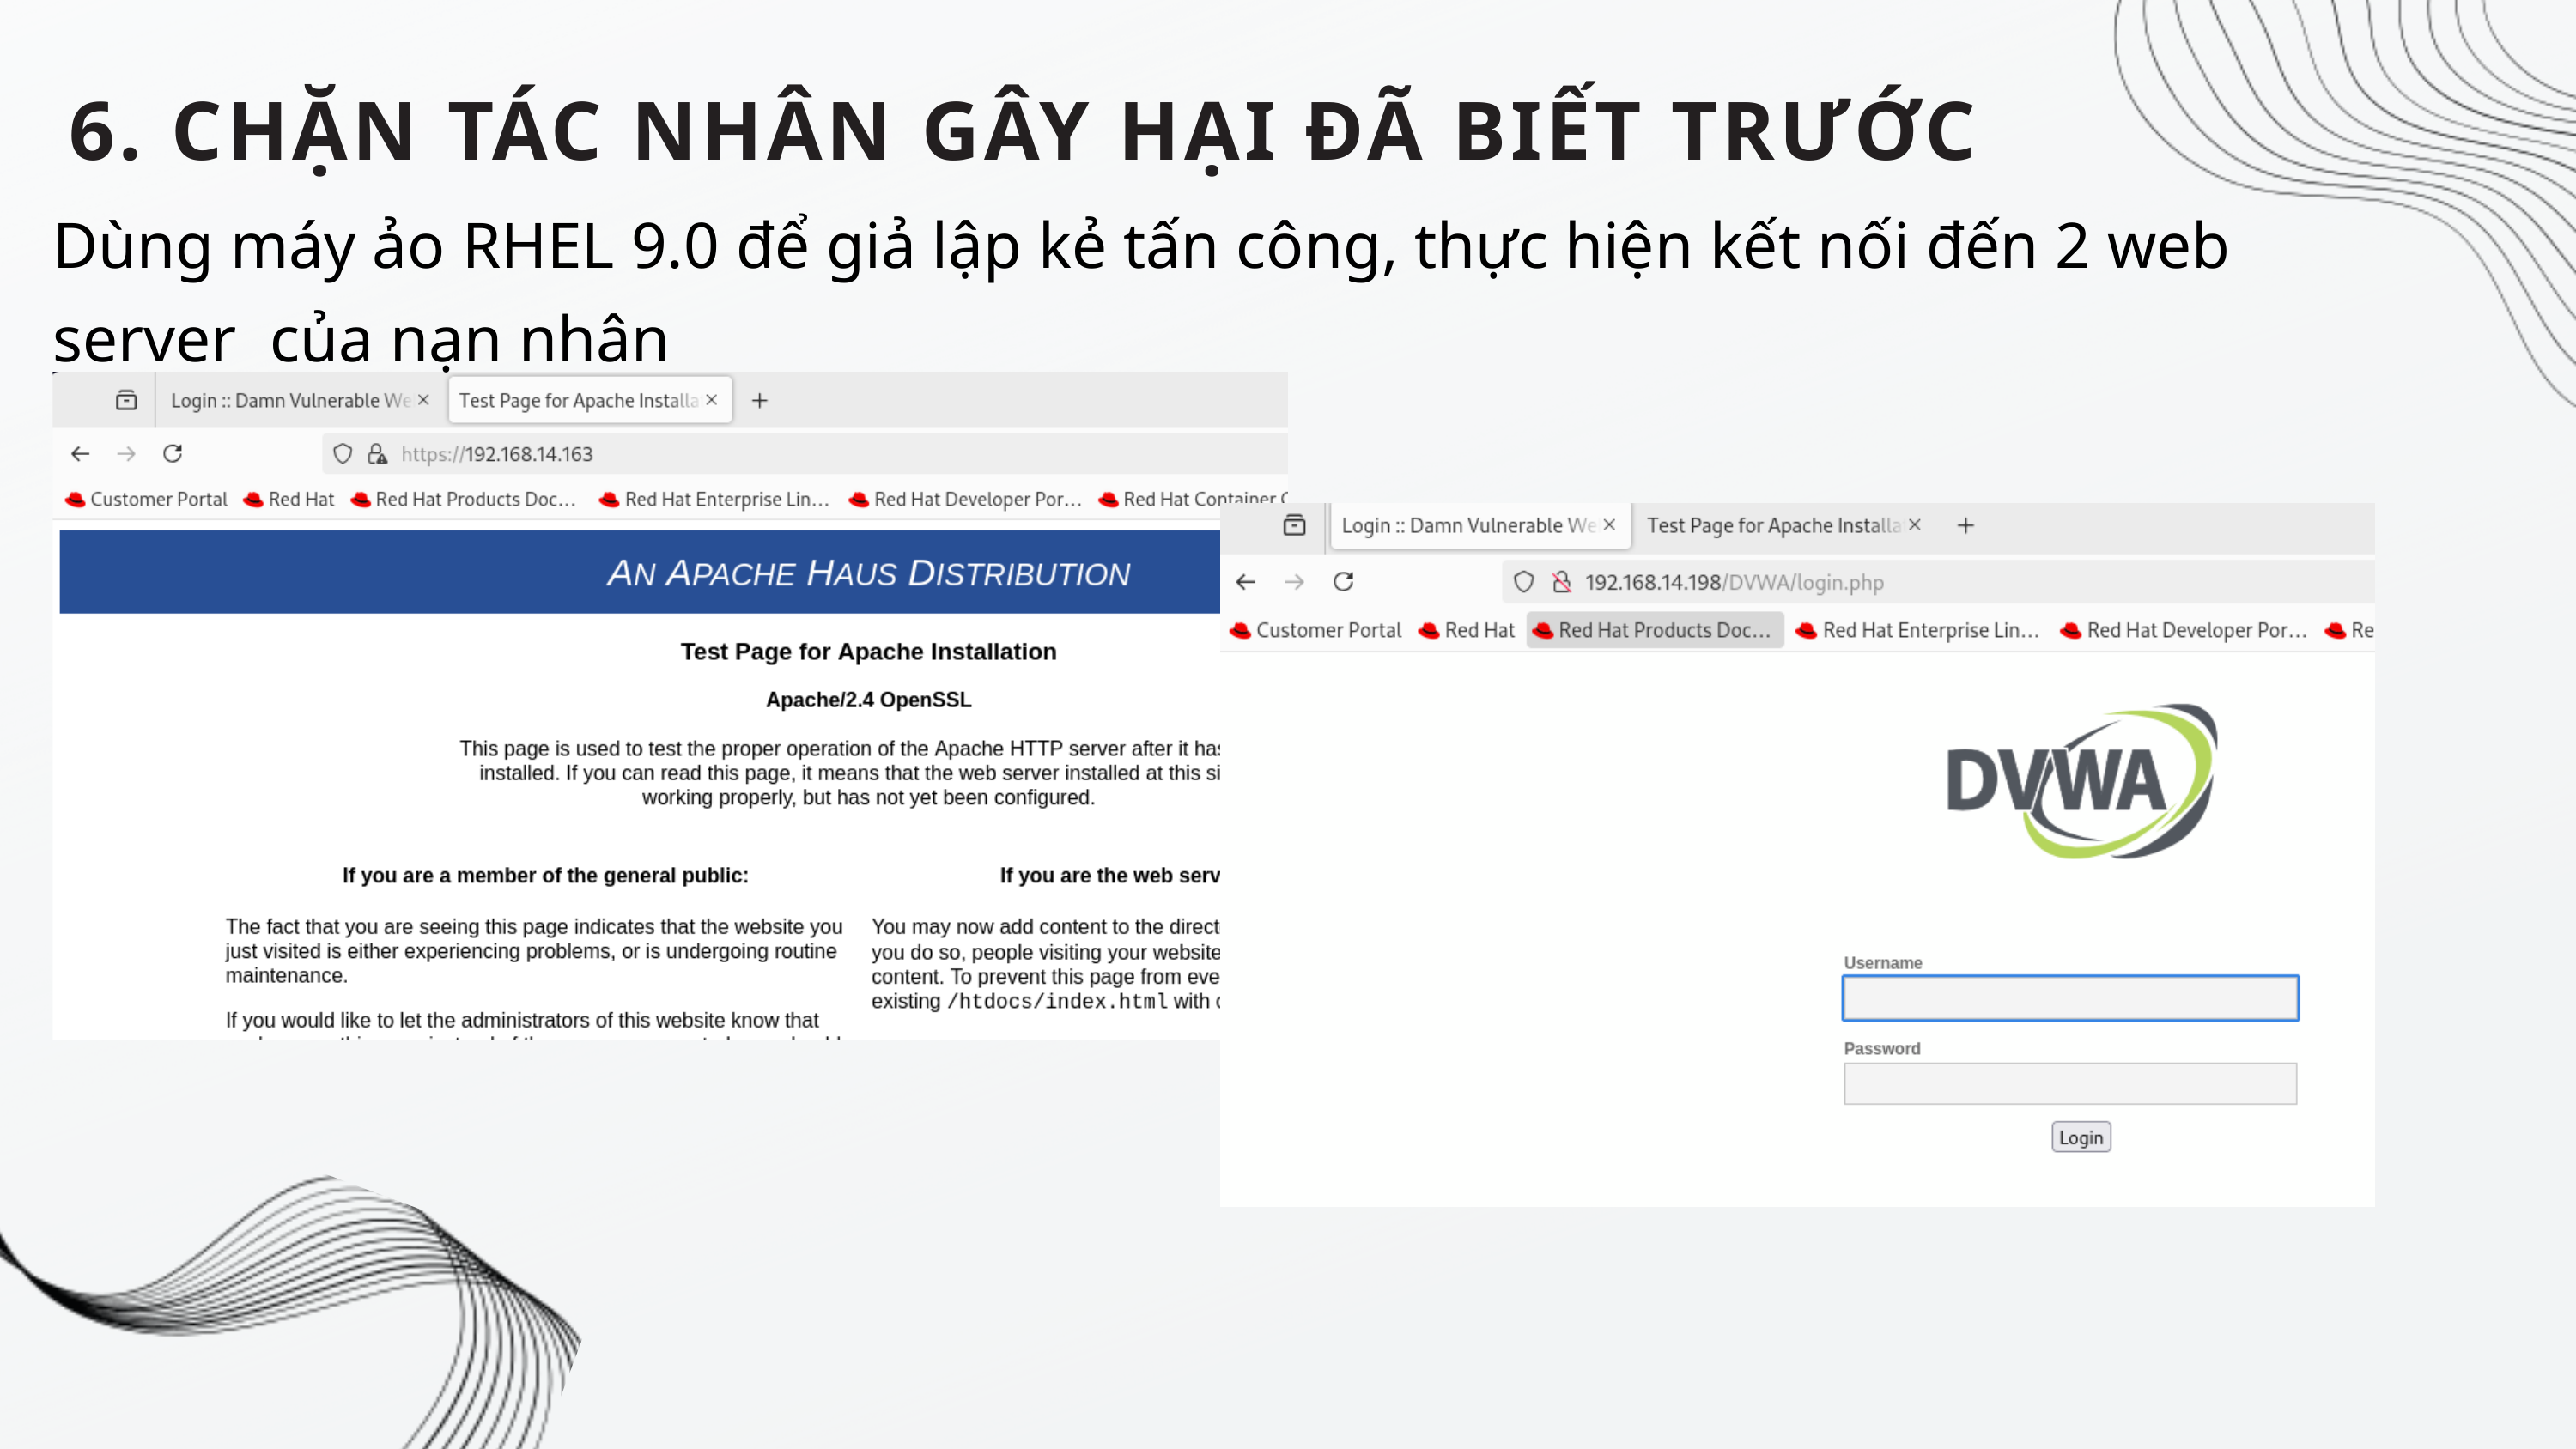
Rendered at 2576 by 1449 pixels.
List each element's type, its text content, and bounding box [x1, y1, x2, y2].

text_box [2113, 0, 2576, 421]
text_box [52, 375, 1289, 1040]
text_box Dùng máy ảo RHEL 9.0 để giả lập kẻ tấn công, thực hiện kết nối đến 2 web server của nạn nhân [52, 186, 2289, 375]
text_box [1220, 503, 2375, 1207]
text_box [0, 0, 2576, 1449]
text_box [0, 1052, 605, 1449]
text_box 6. CHẶN TÁC NHÂN GÂY HẠI ĐÃ BIẾT TRƯỚC [68, 64, 2176, 176]
